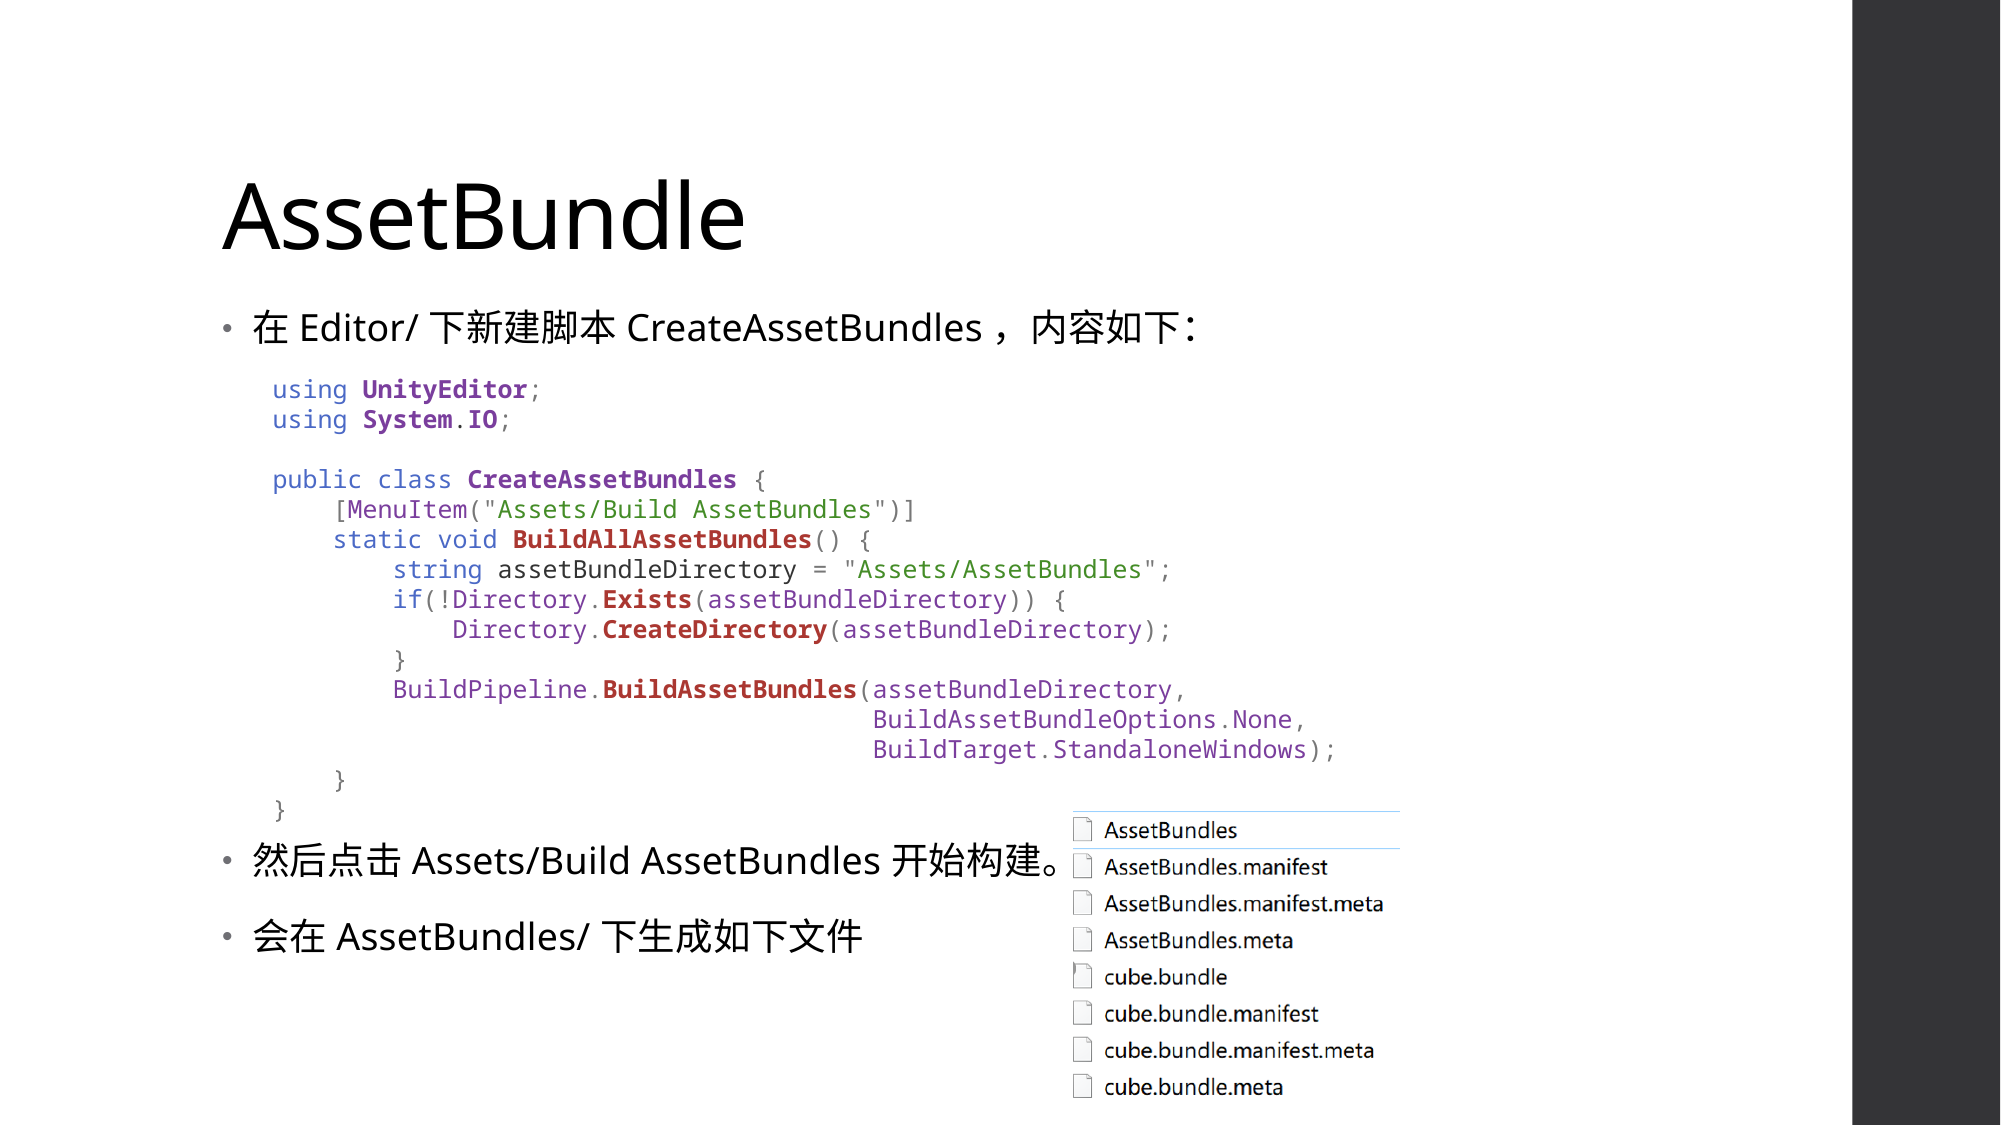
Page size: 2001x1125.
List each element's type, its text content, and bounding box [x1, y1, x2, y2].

title AssetBundle [206, 60, 1797, 278]
text_box using UnityEditor; using System.IO; public class CreateAssetBundles { [MenuItem("Assets/Build AssetBundles")] static void BuildAllAssetBundles() { string assetBundleDirectory = "Assets/AssetBundles"; if(!Directory.Exists(assetBundleDirectory)) { Directory.CreateDirectory(assetBundleDirectory); } BuildPipeline.BuildAssetBundles(assetBundleDirectory, BuildAssetBundleOptions.None, BuildTarget.StandaloneWindows); } } [258, 366, 1655, 831]
list 在Editor/下新建脚本CreateAssetBundles，内容如下： 然后点击Assets/Build AssetBundles开始构建。 会在AssetBundles/下生成如下文件 [206, 299, 1617, 1014]
picture [1072, 800, 1401, 1104]
